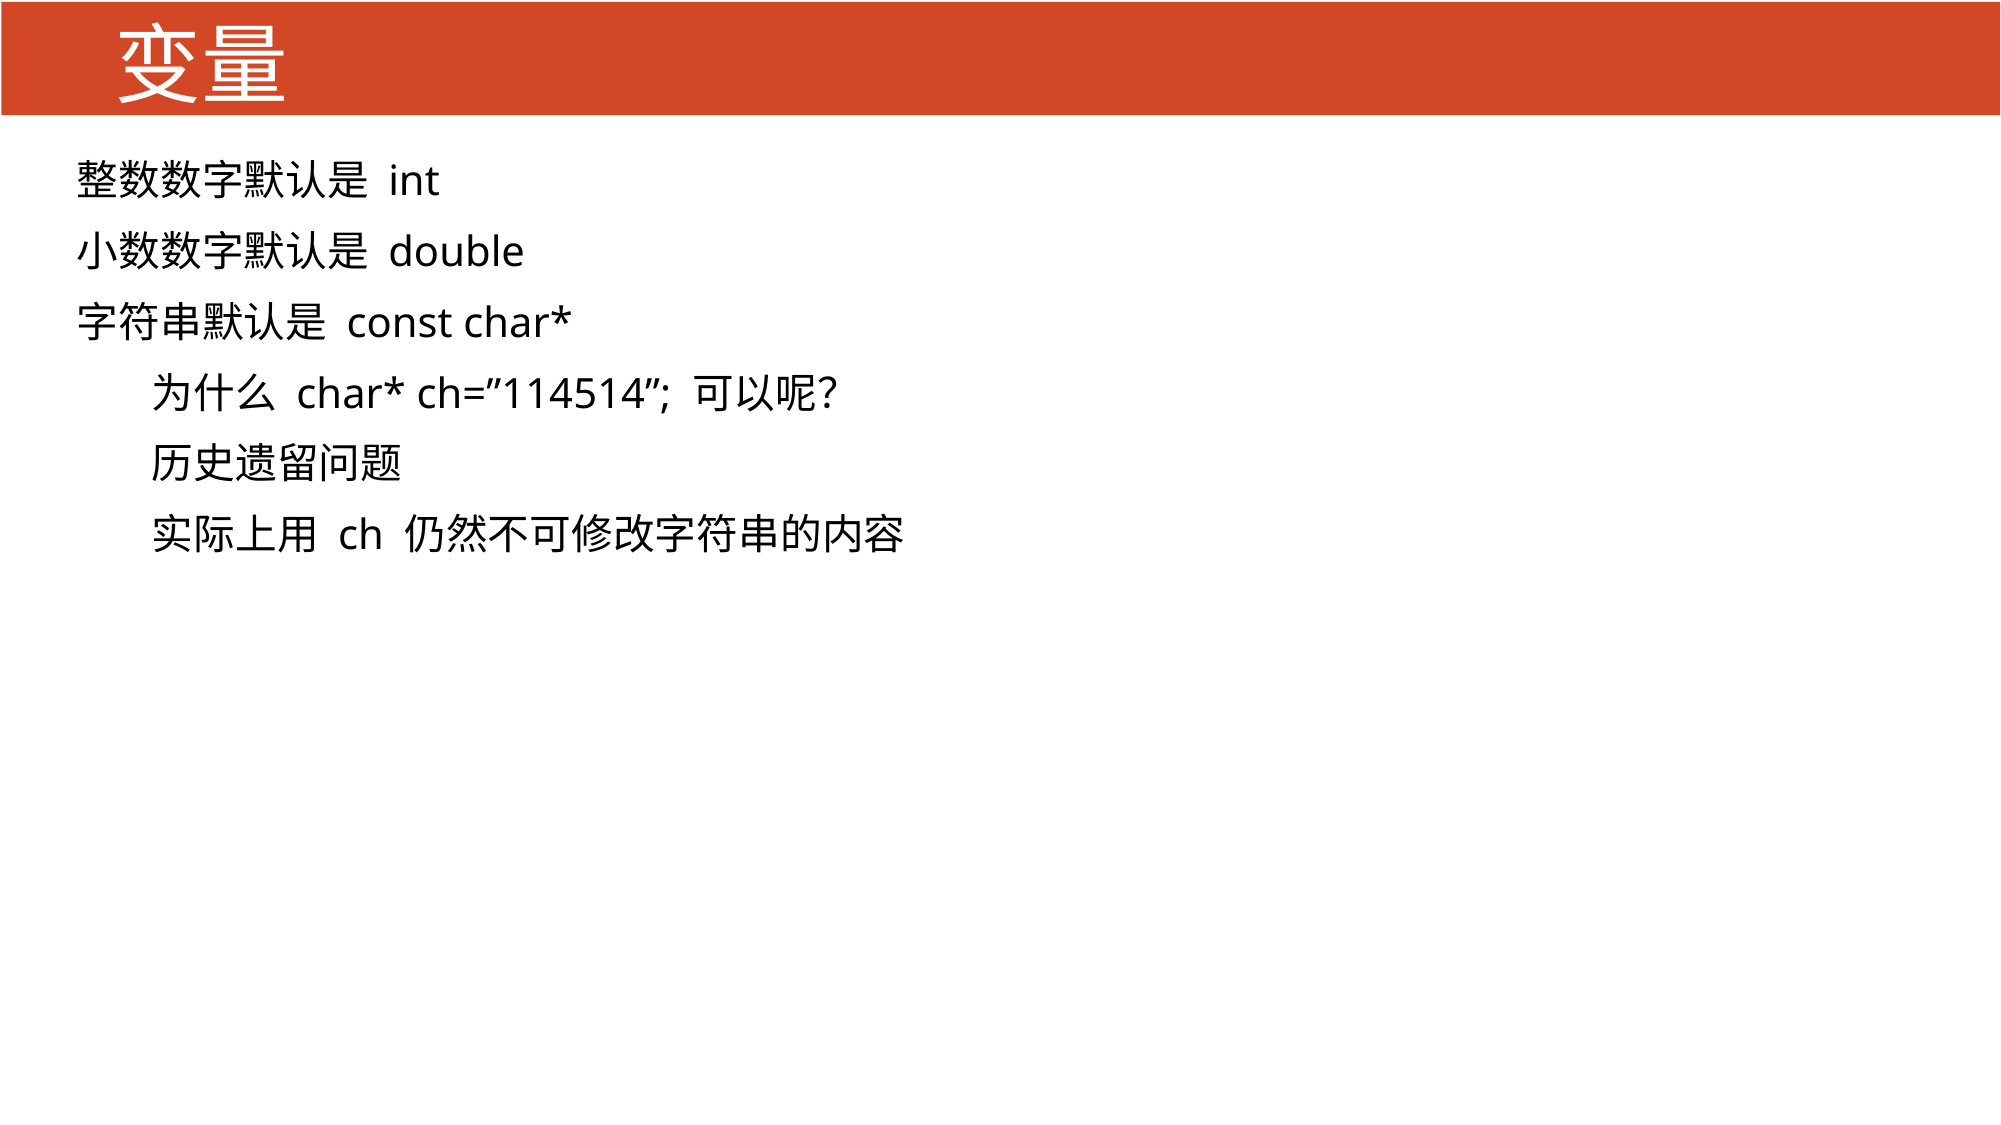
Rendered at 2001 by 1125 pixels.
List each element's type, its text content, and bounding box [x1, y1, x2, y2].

list 整数数字默认是 int 小数数字默认是 double 字符串默认是 const char* 为什么 char* ch=”114514”; 可以呢？ 历史遗留问题 实际上用 ch 仍然不可修改字符串的内容 [61, 146, 1939, 1056]
title 变量 [99, 1, 1863, 122]
